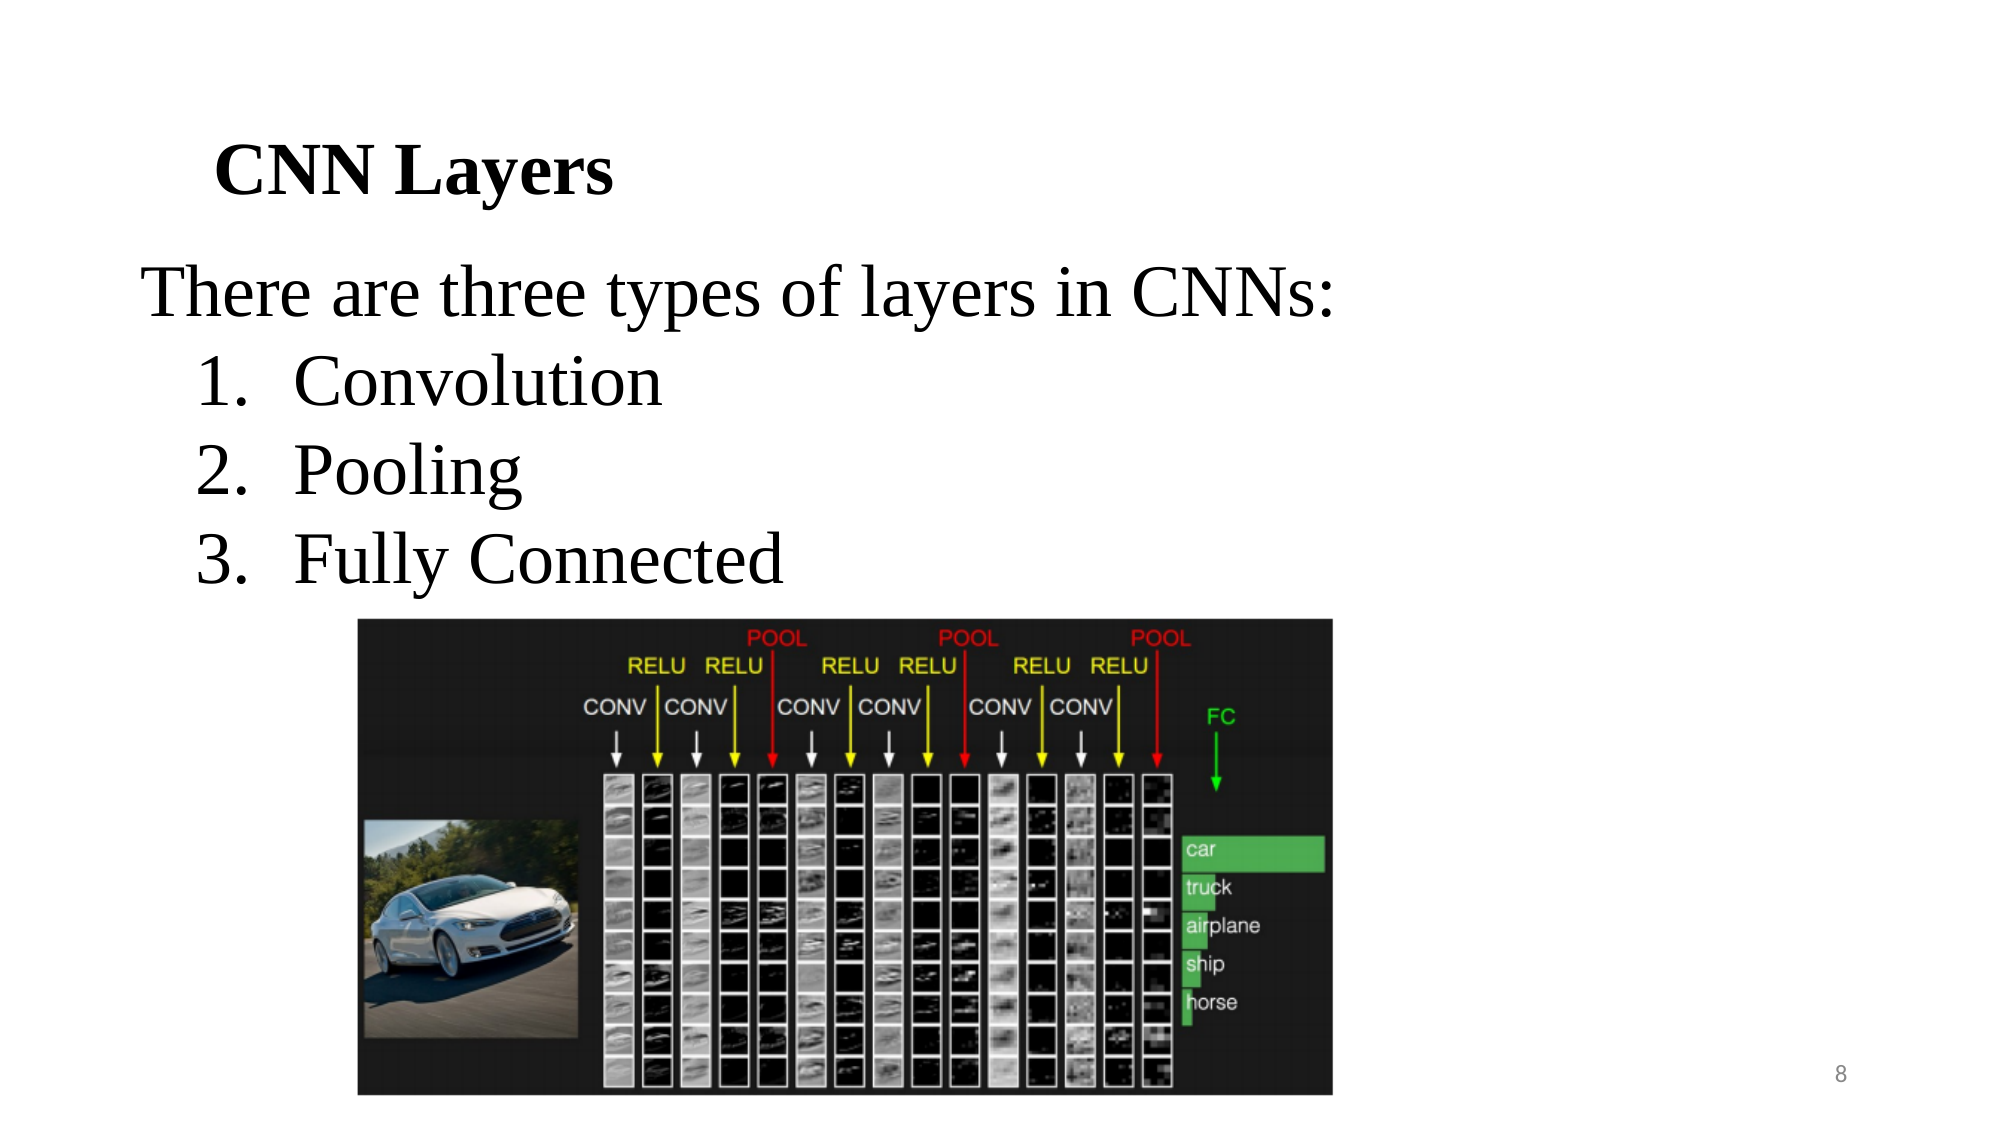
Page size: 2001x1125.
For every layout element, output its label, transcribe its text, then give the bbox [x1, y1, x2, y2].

picture [348, 610, 1342, 1103]
slide_number ‹#› [1412, 1042, 1863, 1103]
title CNN Layers [198, 132, 1623, 220]
subtitle There are three types of layers in CNNs: Convolution Pooling Fully Connected [125, 244, 1863, 611]
